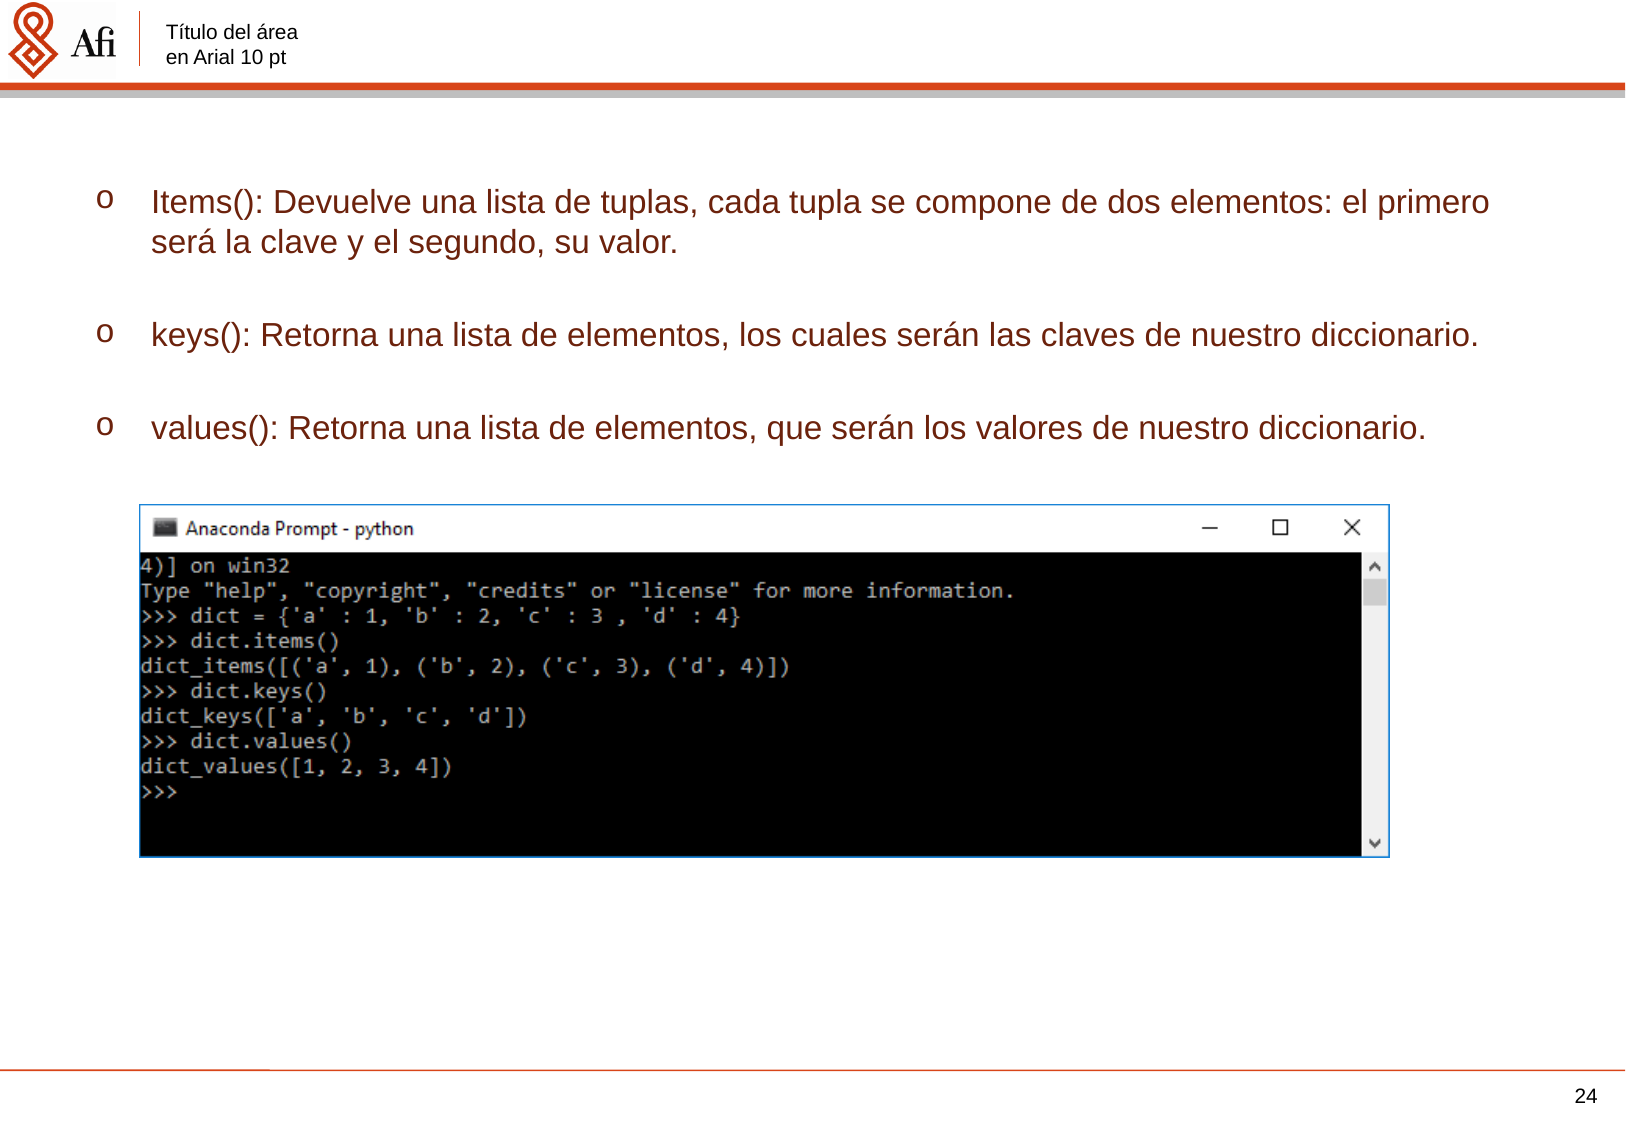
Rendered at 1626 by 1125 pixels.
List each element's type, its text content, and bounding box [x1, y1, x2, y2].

list Items(): Devuelve una lista de tuplas, cada tupla se compone de dos elementos: el primero será la clave y el segundo, su valor. keys(): Retorna una lista de elementos, los cuales serán las claves de nuestro diccionario. values(): Retorna una lista de elementos, que serán los valores de nuestro diccionario. [80, 172, 1545, 858]
slide_number 24 [1438, 1074, 1613, 1125]
picture [8, 2, 116, 79]
picture [138, 504, 1390, 858]
